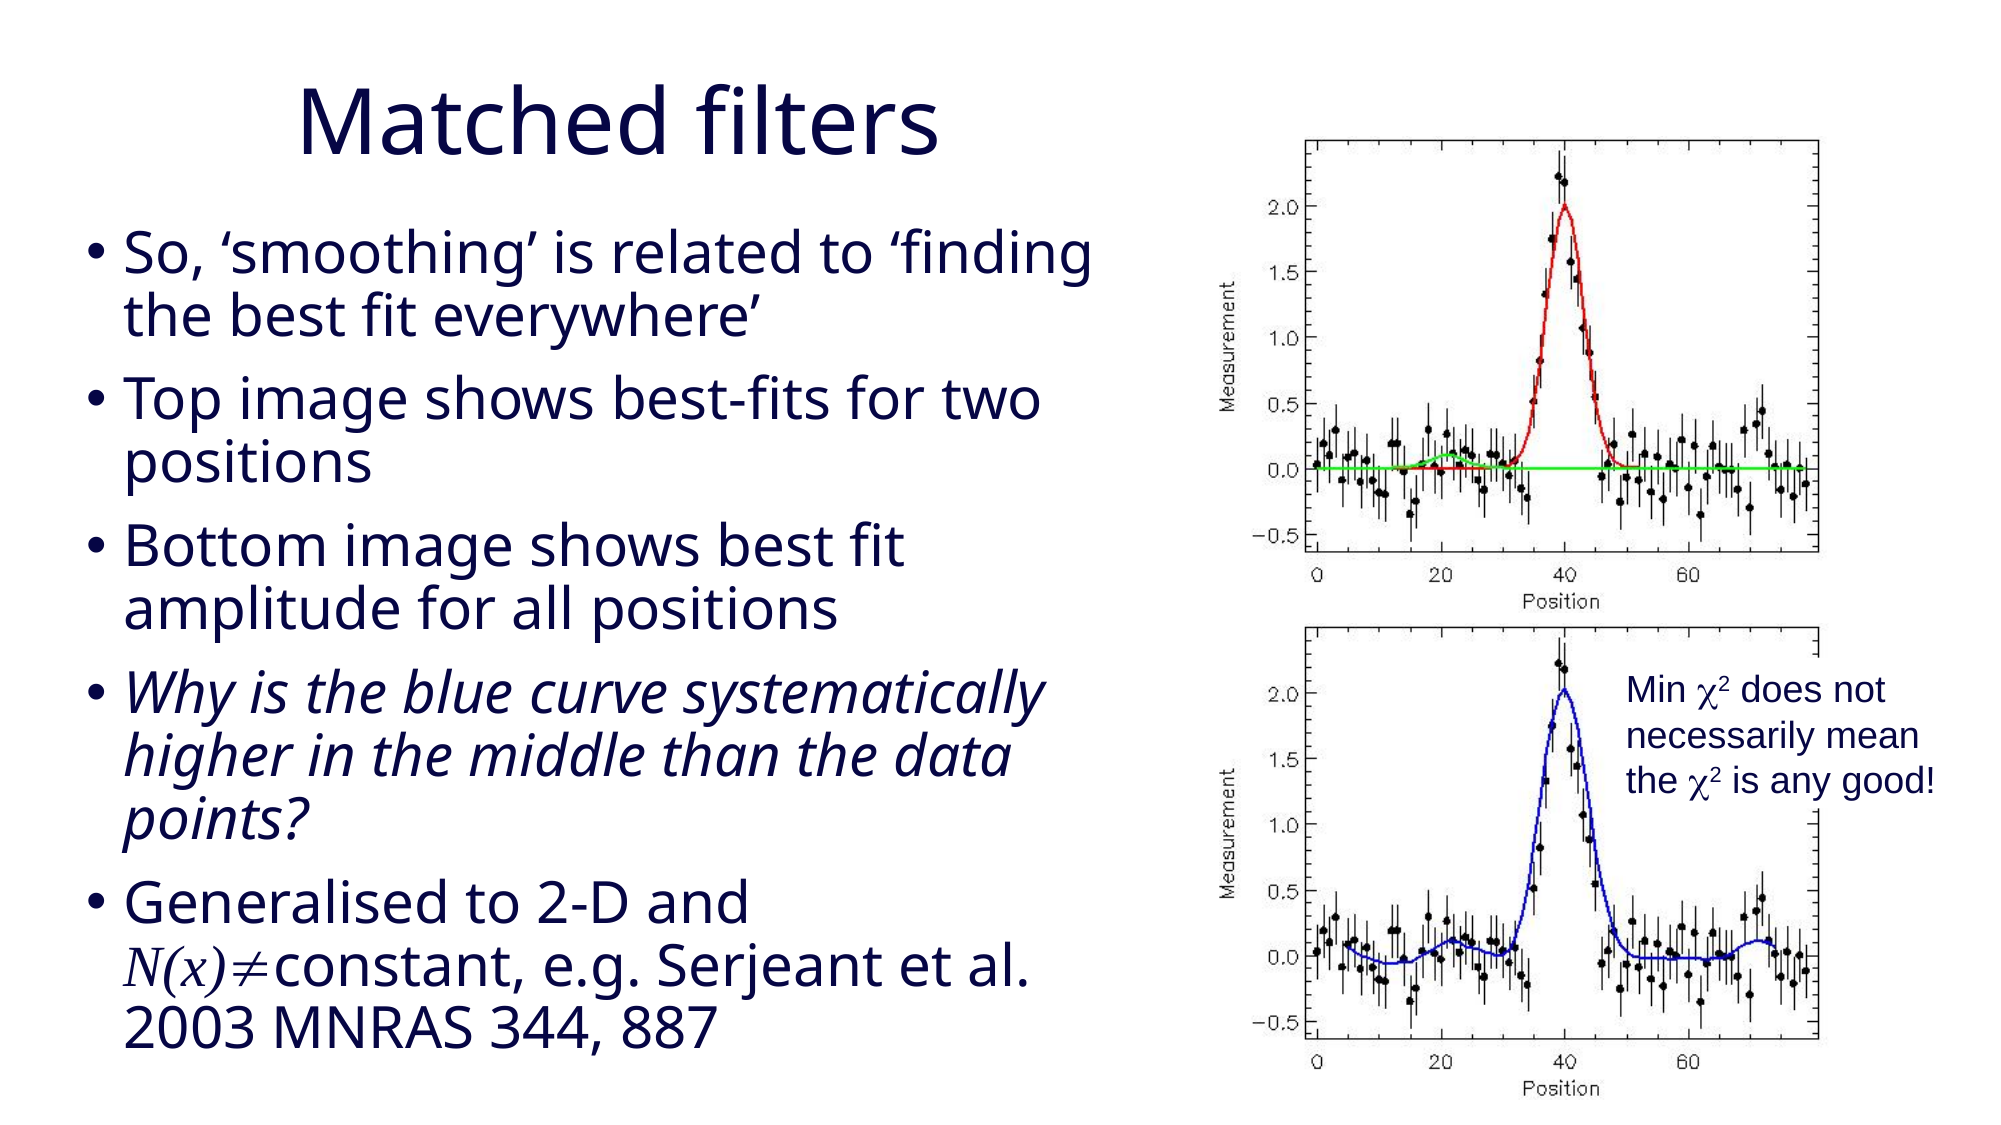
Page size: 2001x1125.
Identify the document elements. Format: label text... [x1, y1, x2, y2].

picture [1202, 623, 1838, 1100]
picture [1214, 136, 1827, 613]
list So, ‘smoothing’ is related to ‘finding the best fit everywhere’ Top image shows best-fits for two positions Bottom image shows best fit amplitude for all positions Why is the blue curve systematically higher in the middle than the data points? Generalised to 2-D and N(x)constant, e.g. Serjeant et al. 2003 MNRAS 344, 887 [71, 215, 1124, 1105]
title Matched filters [280, 68, 1681, 189]
text_box Min 2 does not necessarily mean the 2 is any good! [1838, 657, 1966, 809]
